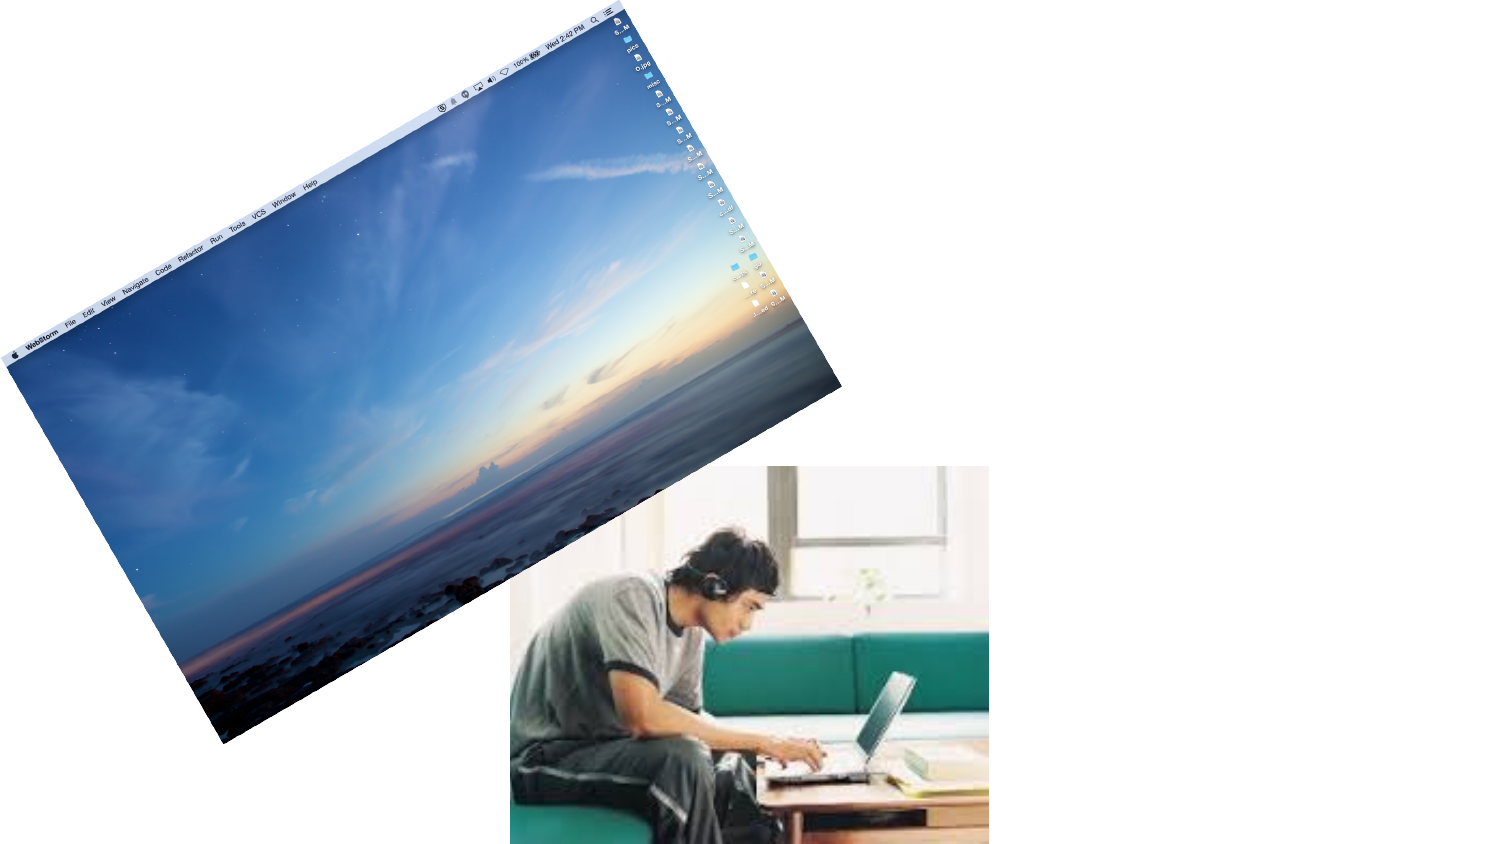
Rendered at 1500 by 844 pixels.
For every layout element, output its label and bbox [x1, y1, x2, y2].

picture [2, 1, 990, 844]
